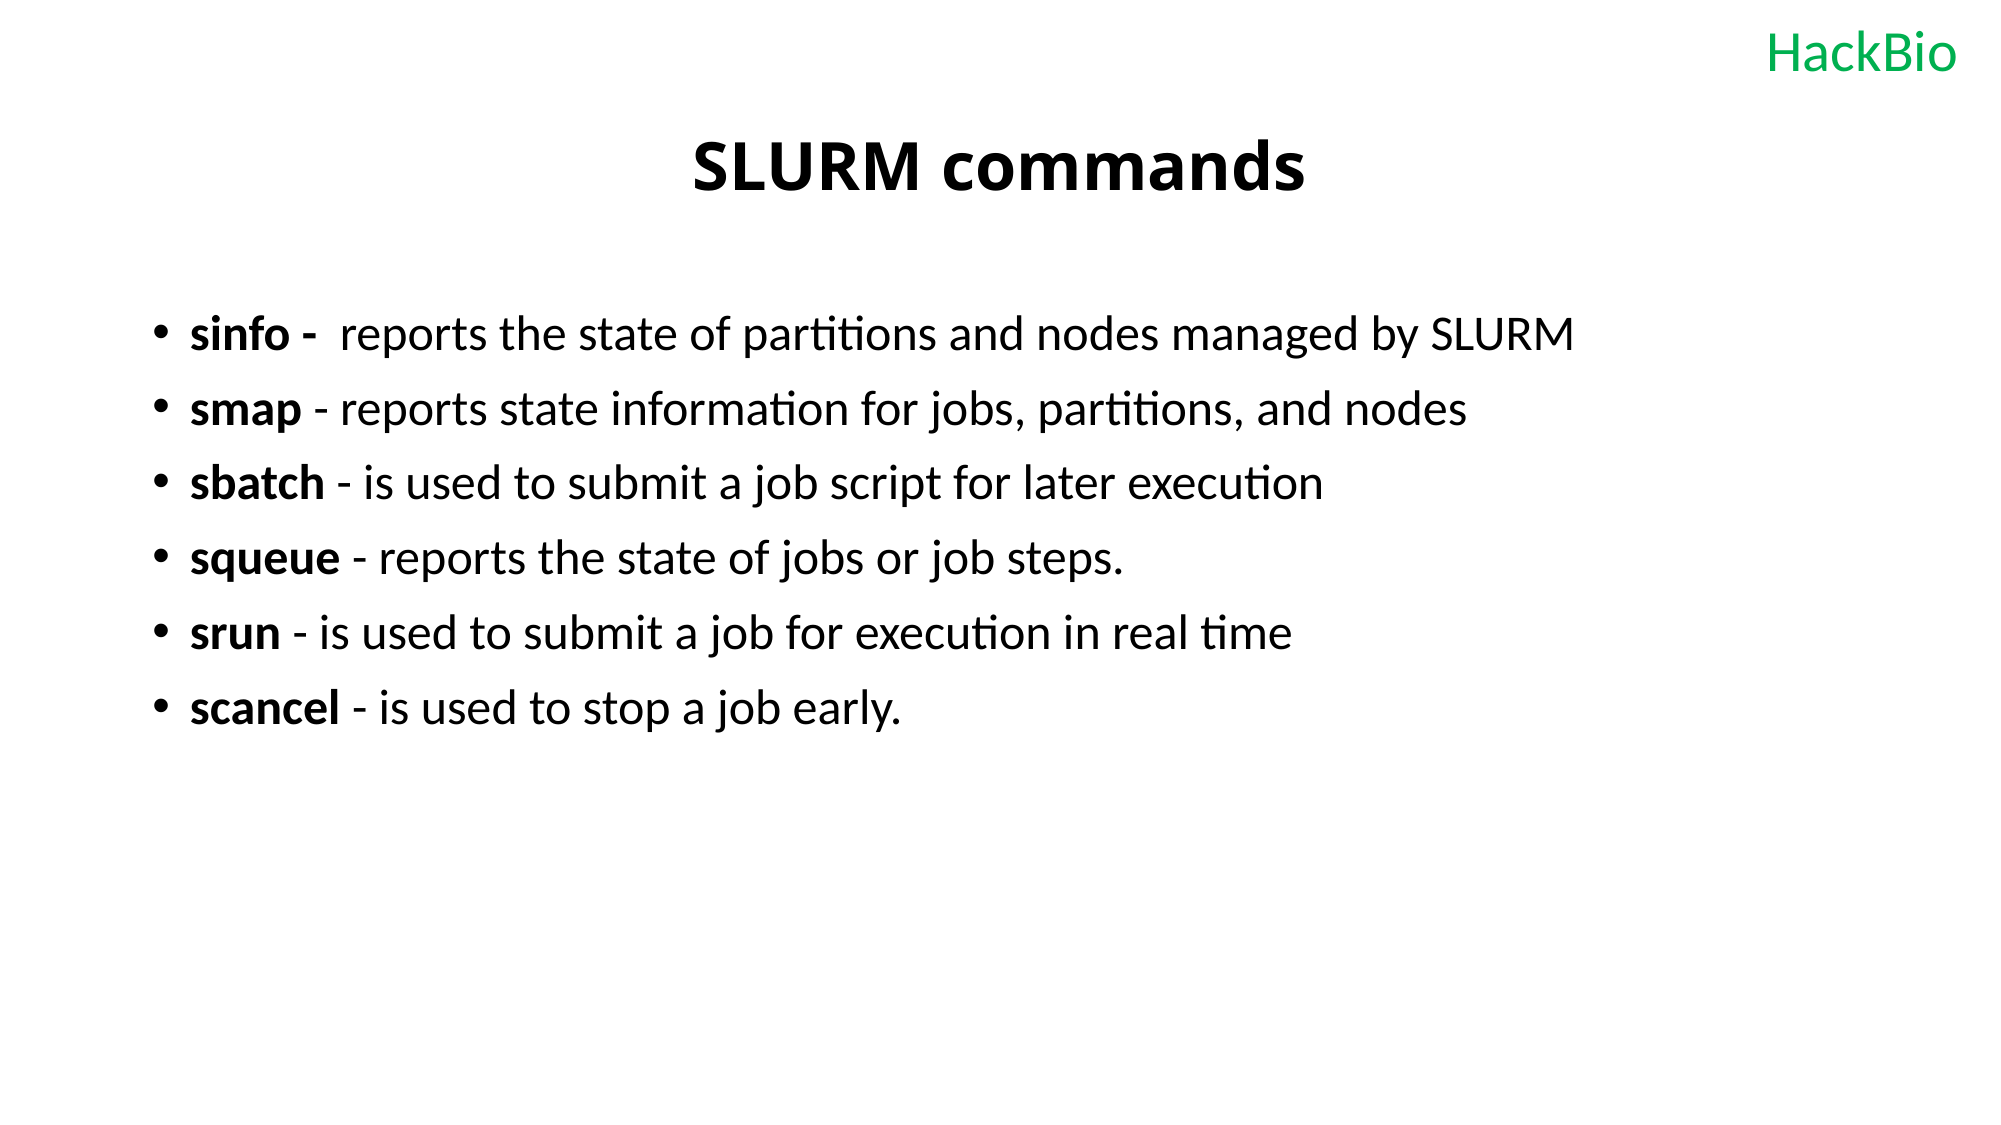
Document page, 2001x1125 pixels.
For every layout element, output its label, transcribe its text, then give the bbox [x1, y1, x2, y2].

title SLURM commands [137, 59, 1863, 278]
list sinfo - reports the state of partitions and nodes managed by SLURM smap - reports state information for jobs, partitions, and nodes sbatch - is used to submit a job script for later execution squeue - reports the state of jobs or job steps. srun - is used to submit a job for execution in real time scancel - is used to stop a job early. [137, 299, 1945, 1014]
